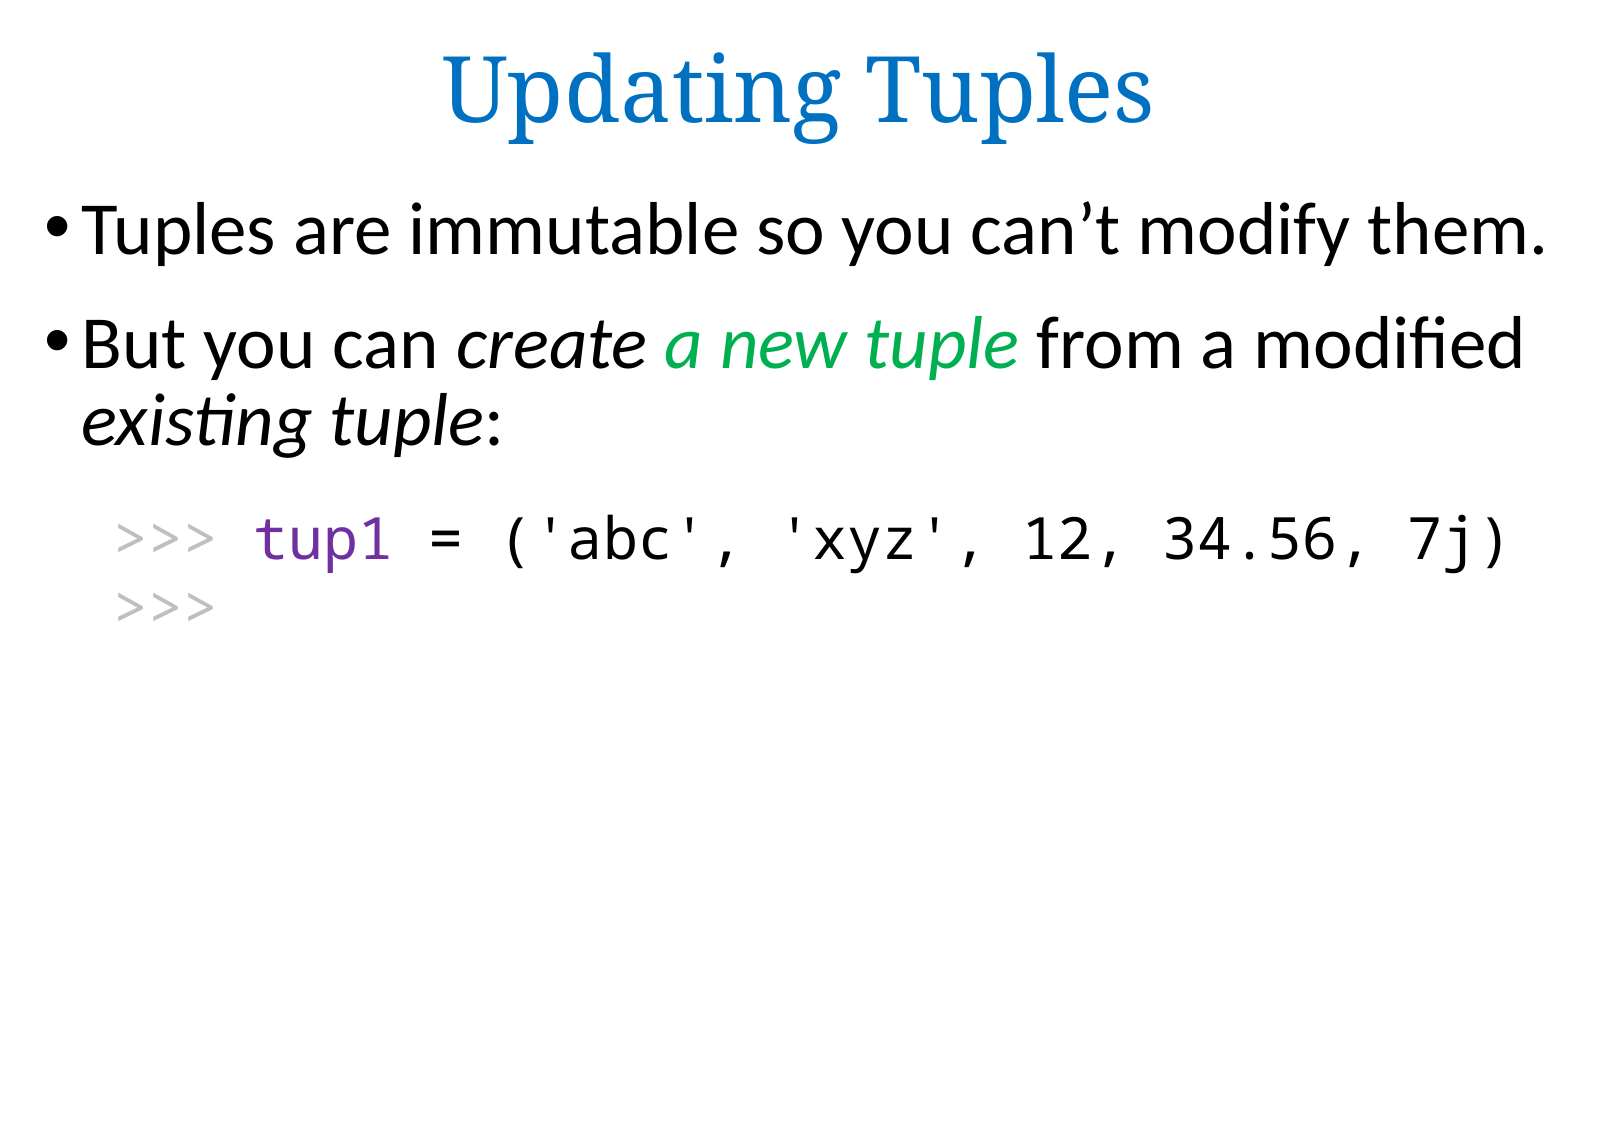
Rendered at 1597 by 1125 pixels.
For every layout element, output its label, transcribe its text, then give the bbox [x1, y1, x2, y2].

list Tuples are immutable so you can’t modify them. But you can create a new tuple from a modified existing tuple: >>> tup1 = ('abc', 'xyz', 12, 34.56, 7j) >>> tup2 = tup1[:2]; print(tup2) ('abc', 'xyz') >>> tup3 = tup1[-1:]*3 + tup2; >>> print(tup3) (7j, 7j, 7j, 'abc', 'xyz') >>> [29, 186, 1597, 1099]
title Updating Tuples [0, 36, 1597, 149]
